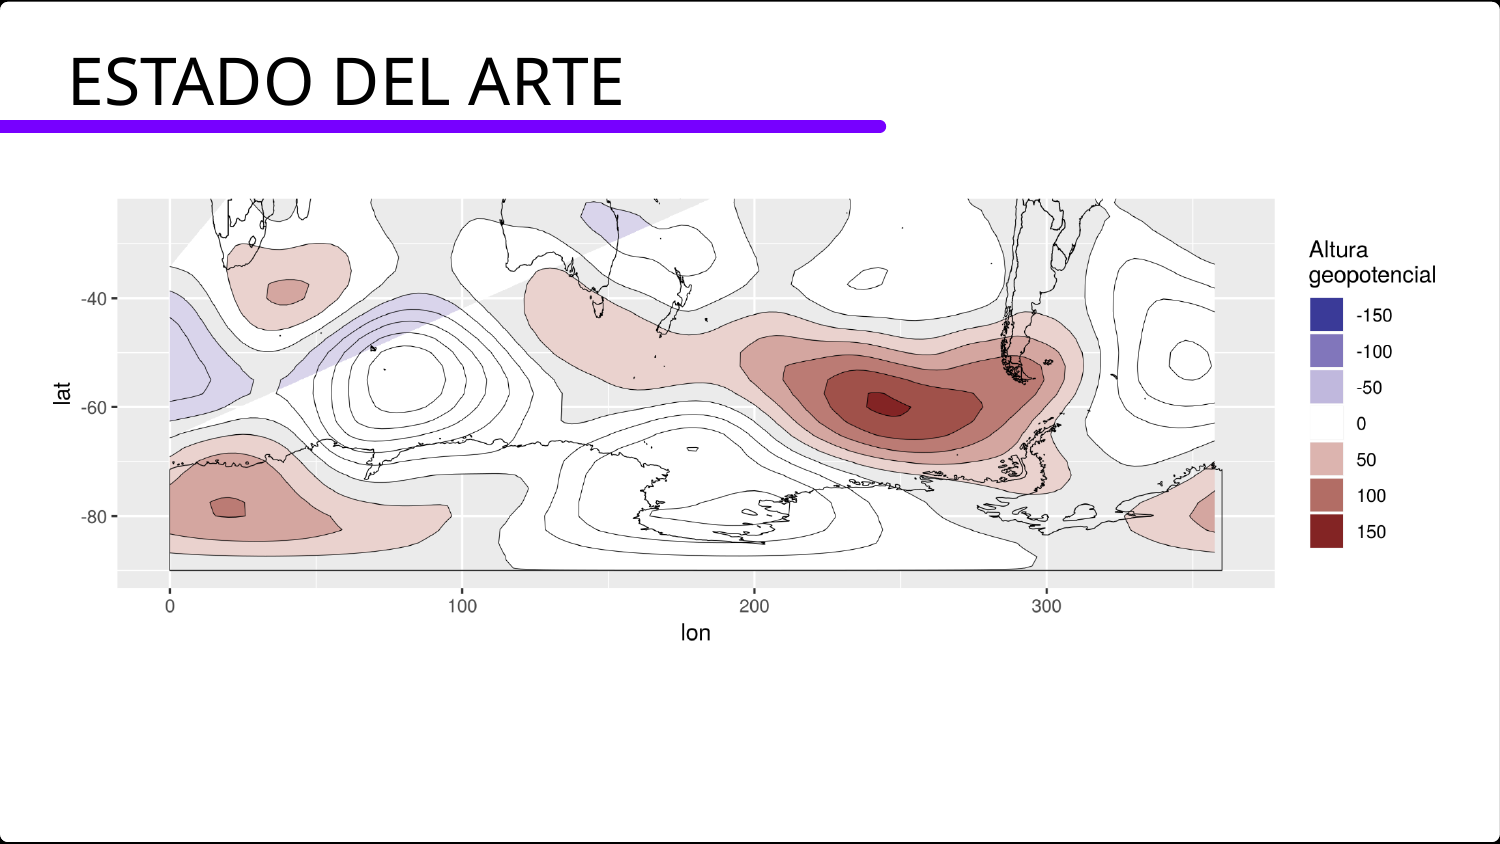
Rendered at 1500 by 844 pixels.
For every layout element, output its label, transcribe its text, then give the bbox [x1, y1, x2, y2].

picture [41, 177, 1459, 667]
list Estado del arte [52, 32, 880, 127]
